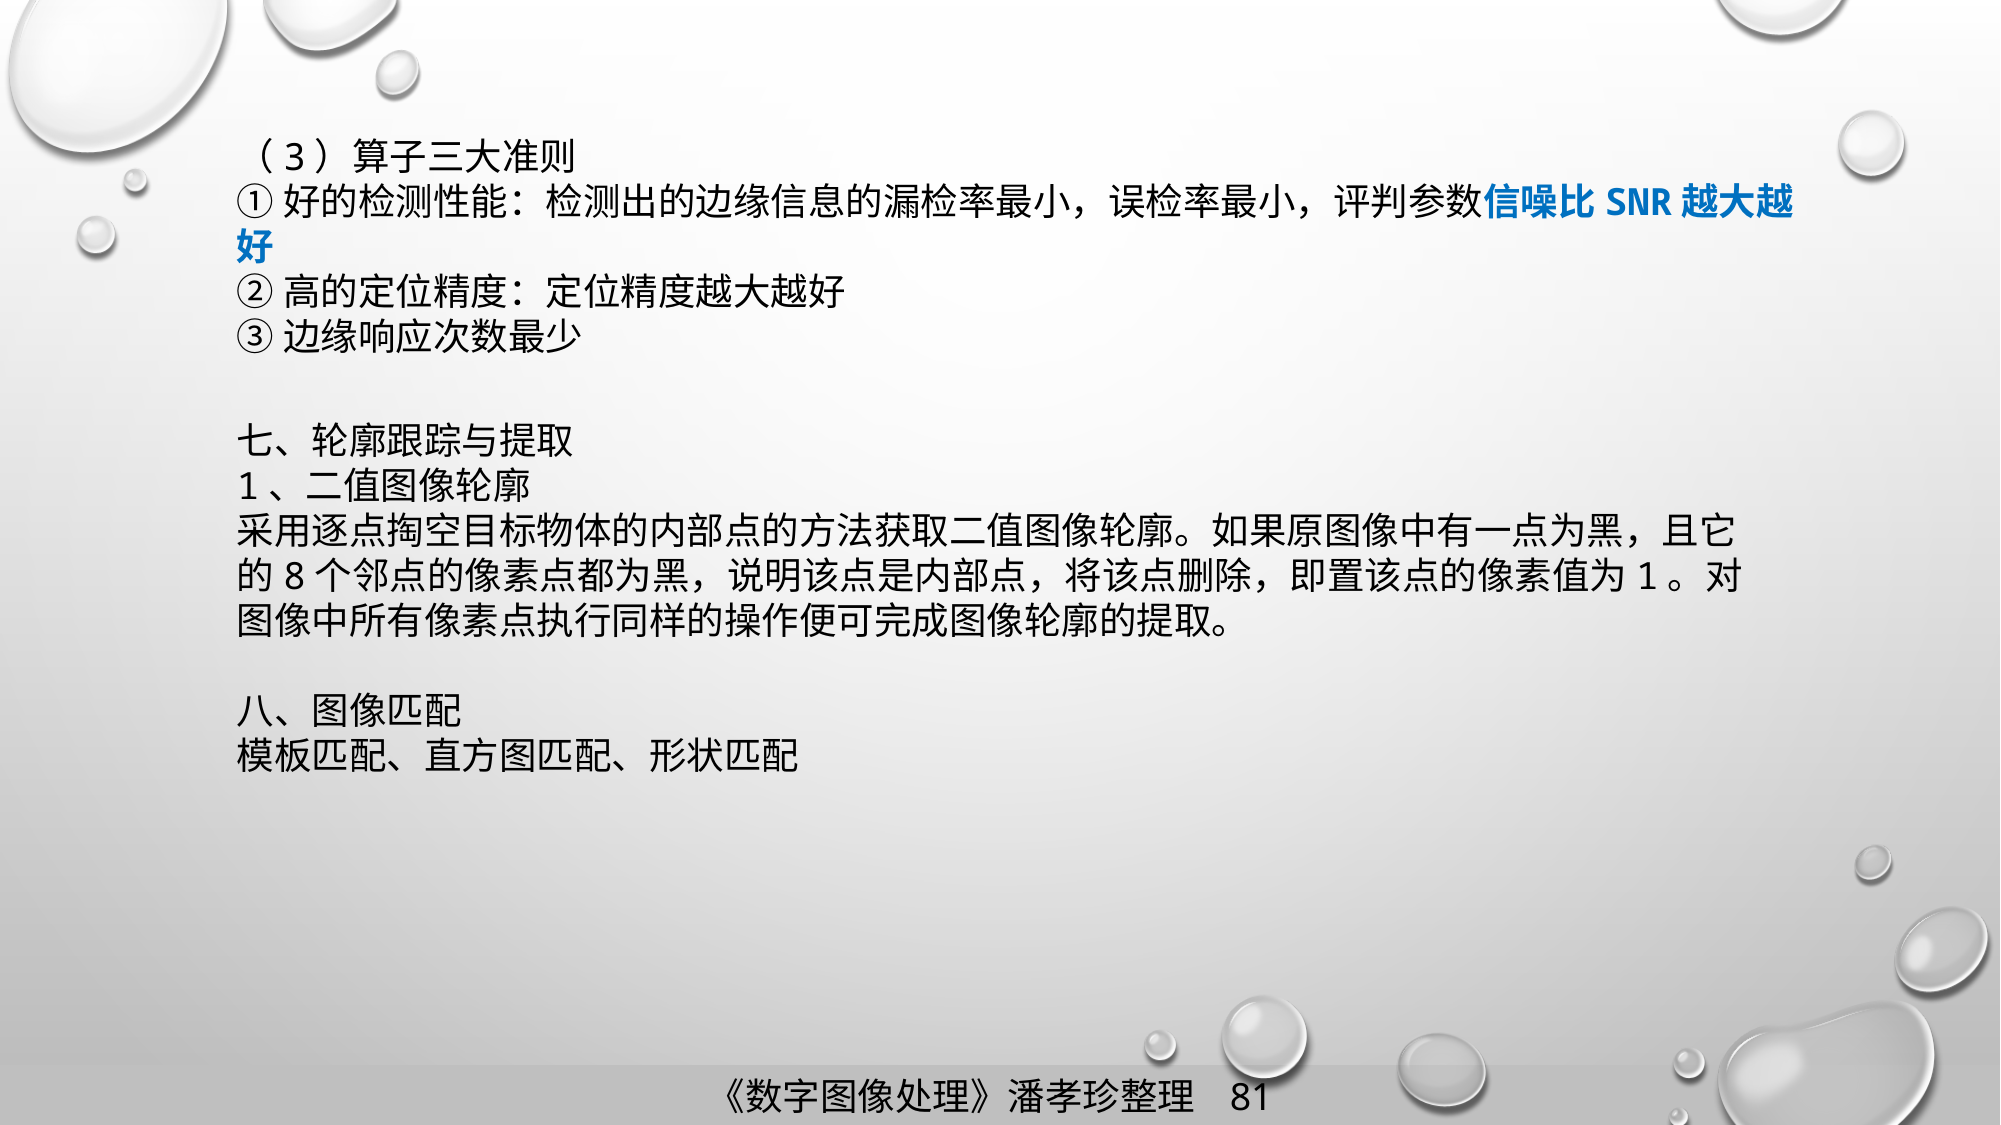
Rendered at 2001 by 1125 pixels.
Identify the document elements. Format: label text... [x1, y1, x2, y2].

text_box 七、轮廓跟踪与提取 1、二值图像轮廓 采用逐点掏空目标物体的内部点的方法获取二值图像轮廓。如果原图像中有一点为黑，且它的8个邻点的像素点都为黑，说明该点是内部点，将该点删除，即置该点的像素值为1。对图像中所有像素点执行同样的操作便可完成图像轮廓的提取。 八、图像匹配 模板匹配、直方图匹配、形状匹配 [222, 409, 1780, 785]
text_box （3）算子三大准则 ①好的检测性能：检测出的边缘信息的漏检率最小，误检率最小，评判参数信噪比SNR越大越好 ②高的定位精度：定位精度越大越好 ③边缘响应次数最少 [222, 125, 1828, 366]
picture [0, 0, 2000, 1125]
